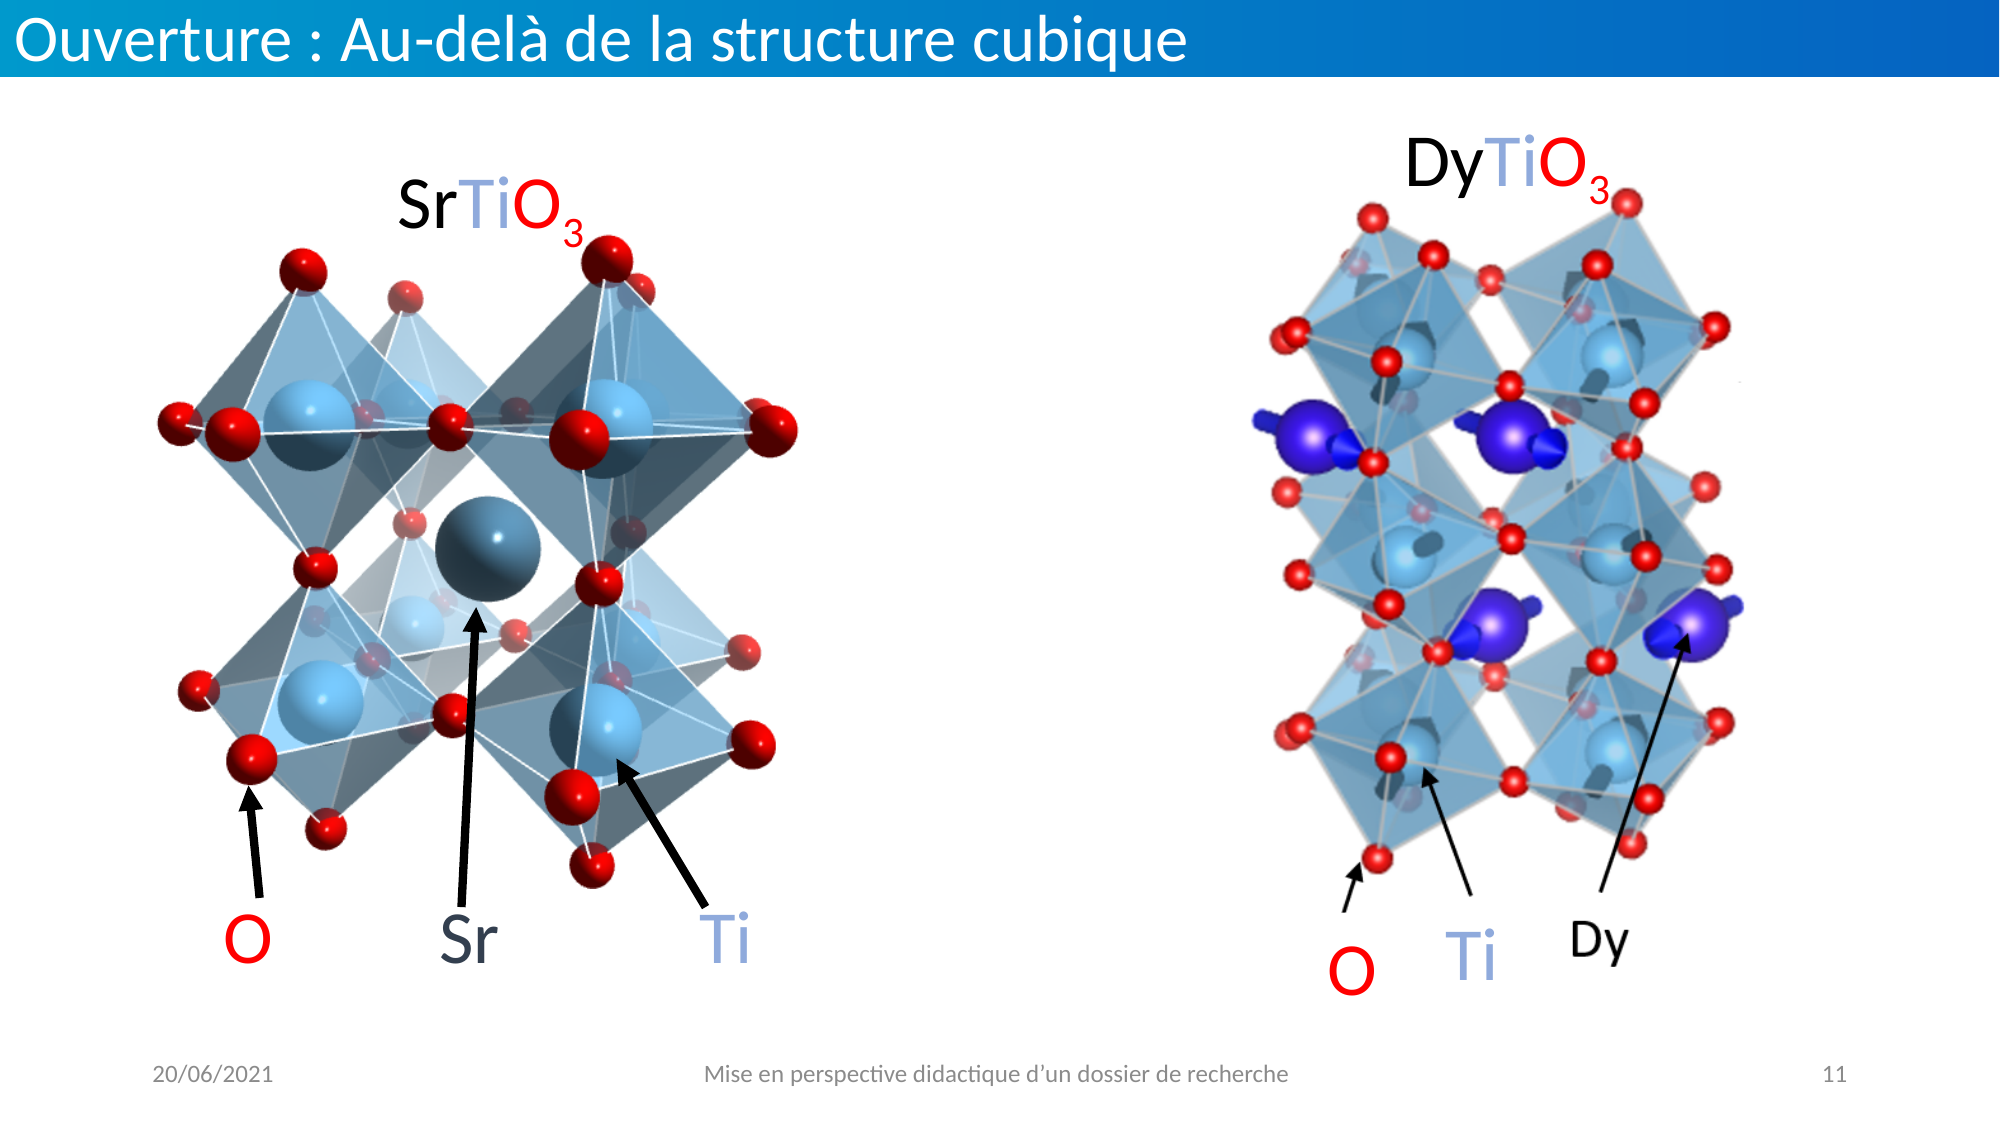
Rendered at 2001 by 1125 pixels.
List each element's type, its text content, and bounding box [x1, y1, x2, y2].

slide_number 11 [1412, 1042, 1863, 1103]
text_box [153, 146, 800, 988]
footer Mise en perspective didactique d’un dossier de recherche [662, 1042, 1338, 1103]
text_box [1355, 0, 2000, 77]
text_box DyTiO3 [1389, 103, 1626, 184]
text_box Ti [1430, 967, 1514, 1003]
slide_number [137, 1042, 588, 1103]
picture [1250, 184, 1745, 967]
text_box O [1312, 967, 1398, 1018]
text_box Ouverture : Au-delà de la structure cubique [0, 0, 1355, 83]
